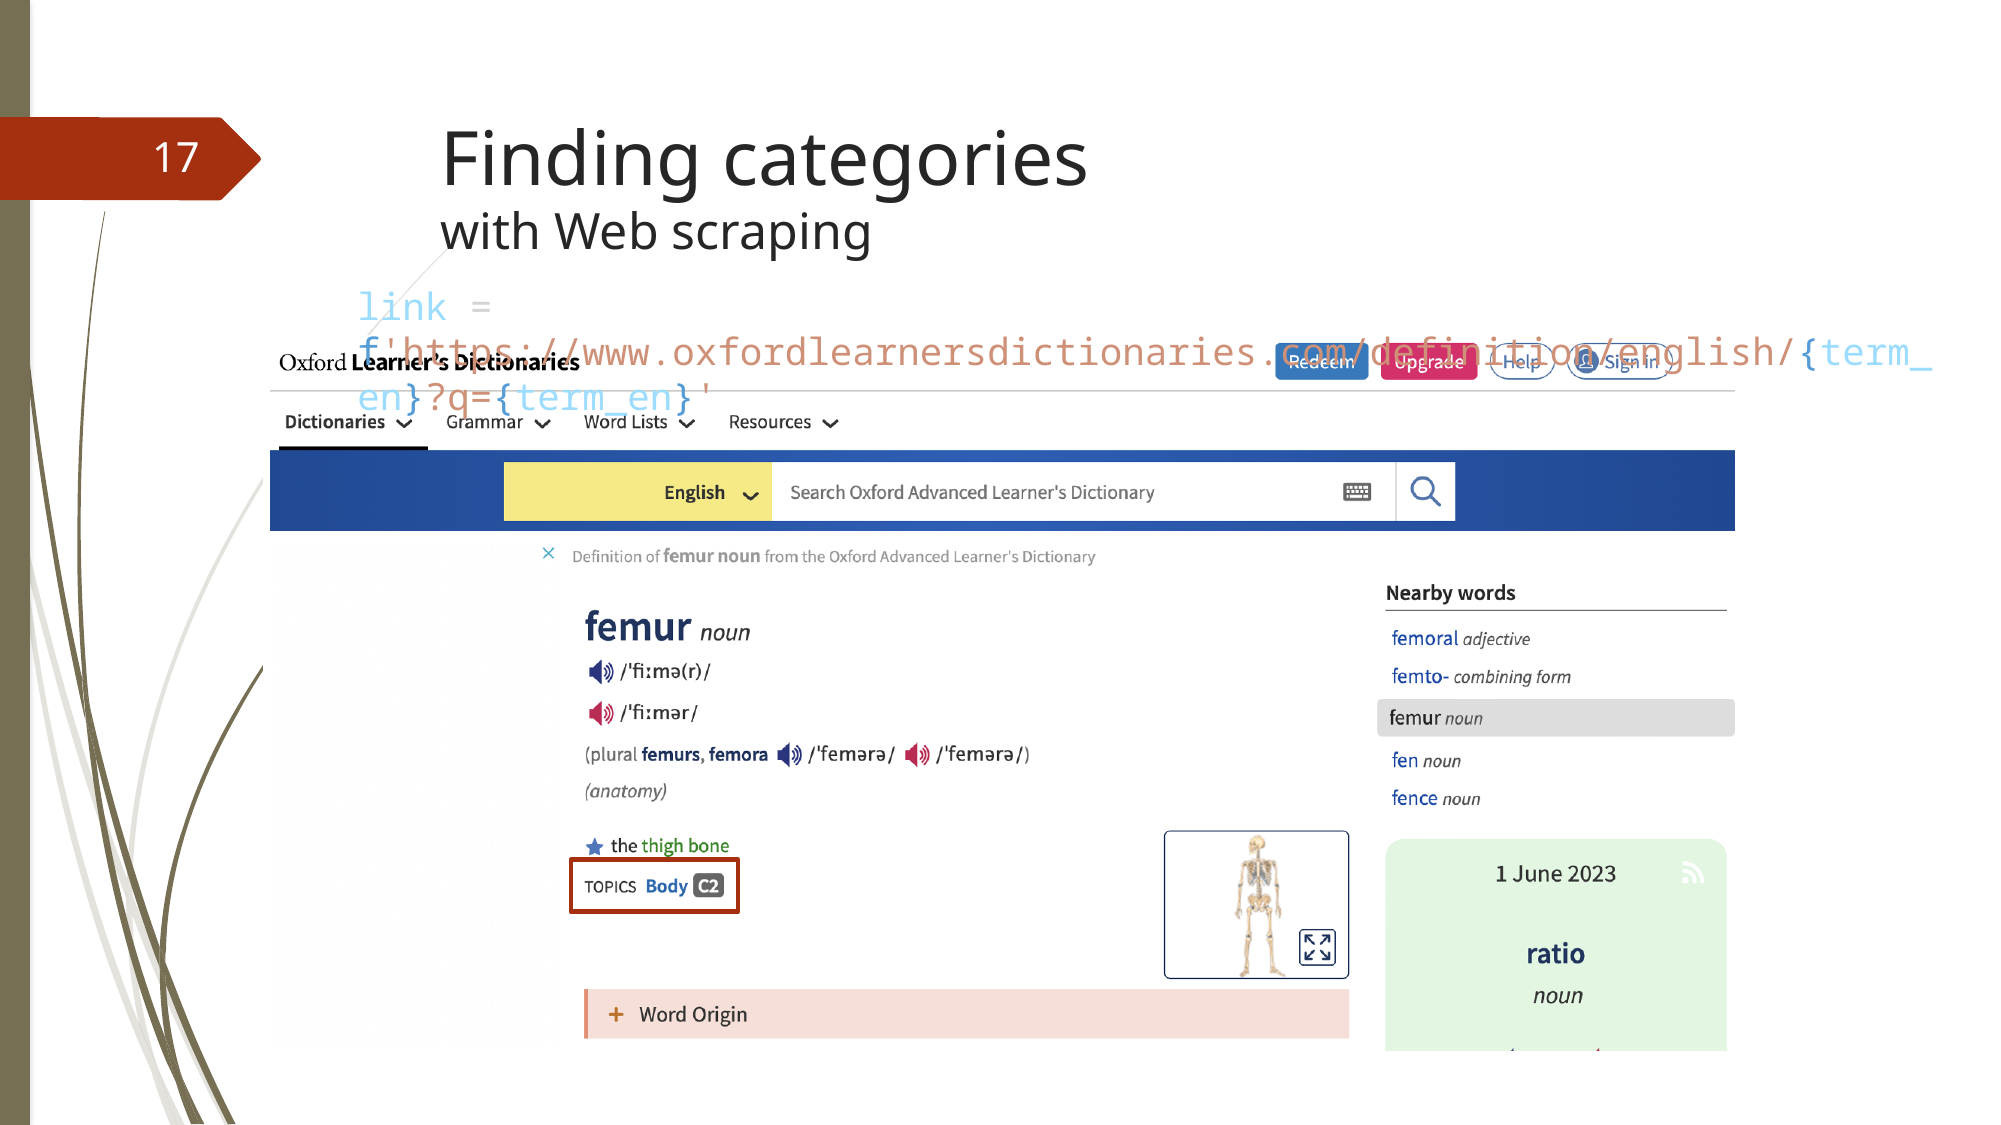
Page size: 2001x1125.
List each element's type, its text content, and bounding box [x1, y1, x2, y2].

slide_number 17 [87, 129, 216, 190]
text_box link = f'https://www.oxfordlearnersdictionaries.com/definition/english/{term_en}?q={term_en}' [342, 275, 1965, 425]
picture [262, 335, 1738, 1054]
title Finding categories with Web scraping [425, 102, 1888, 275]
